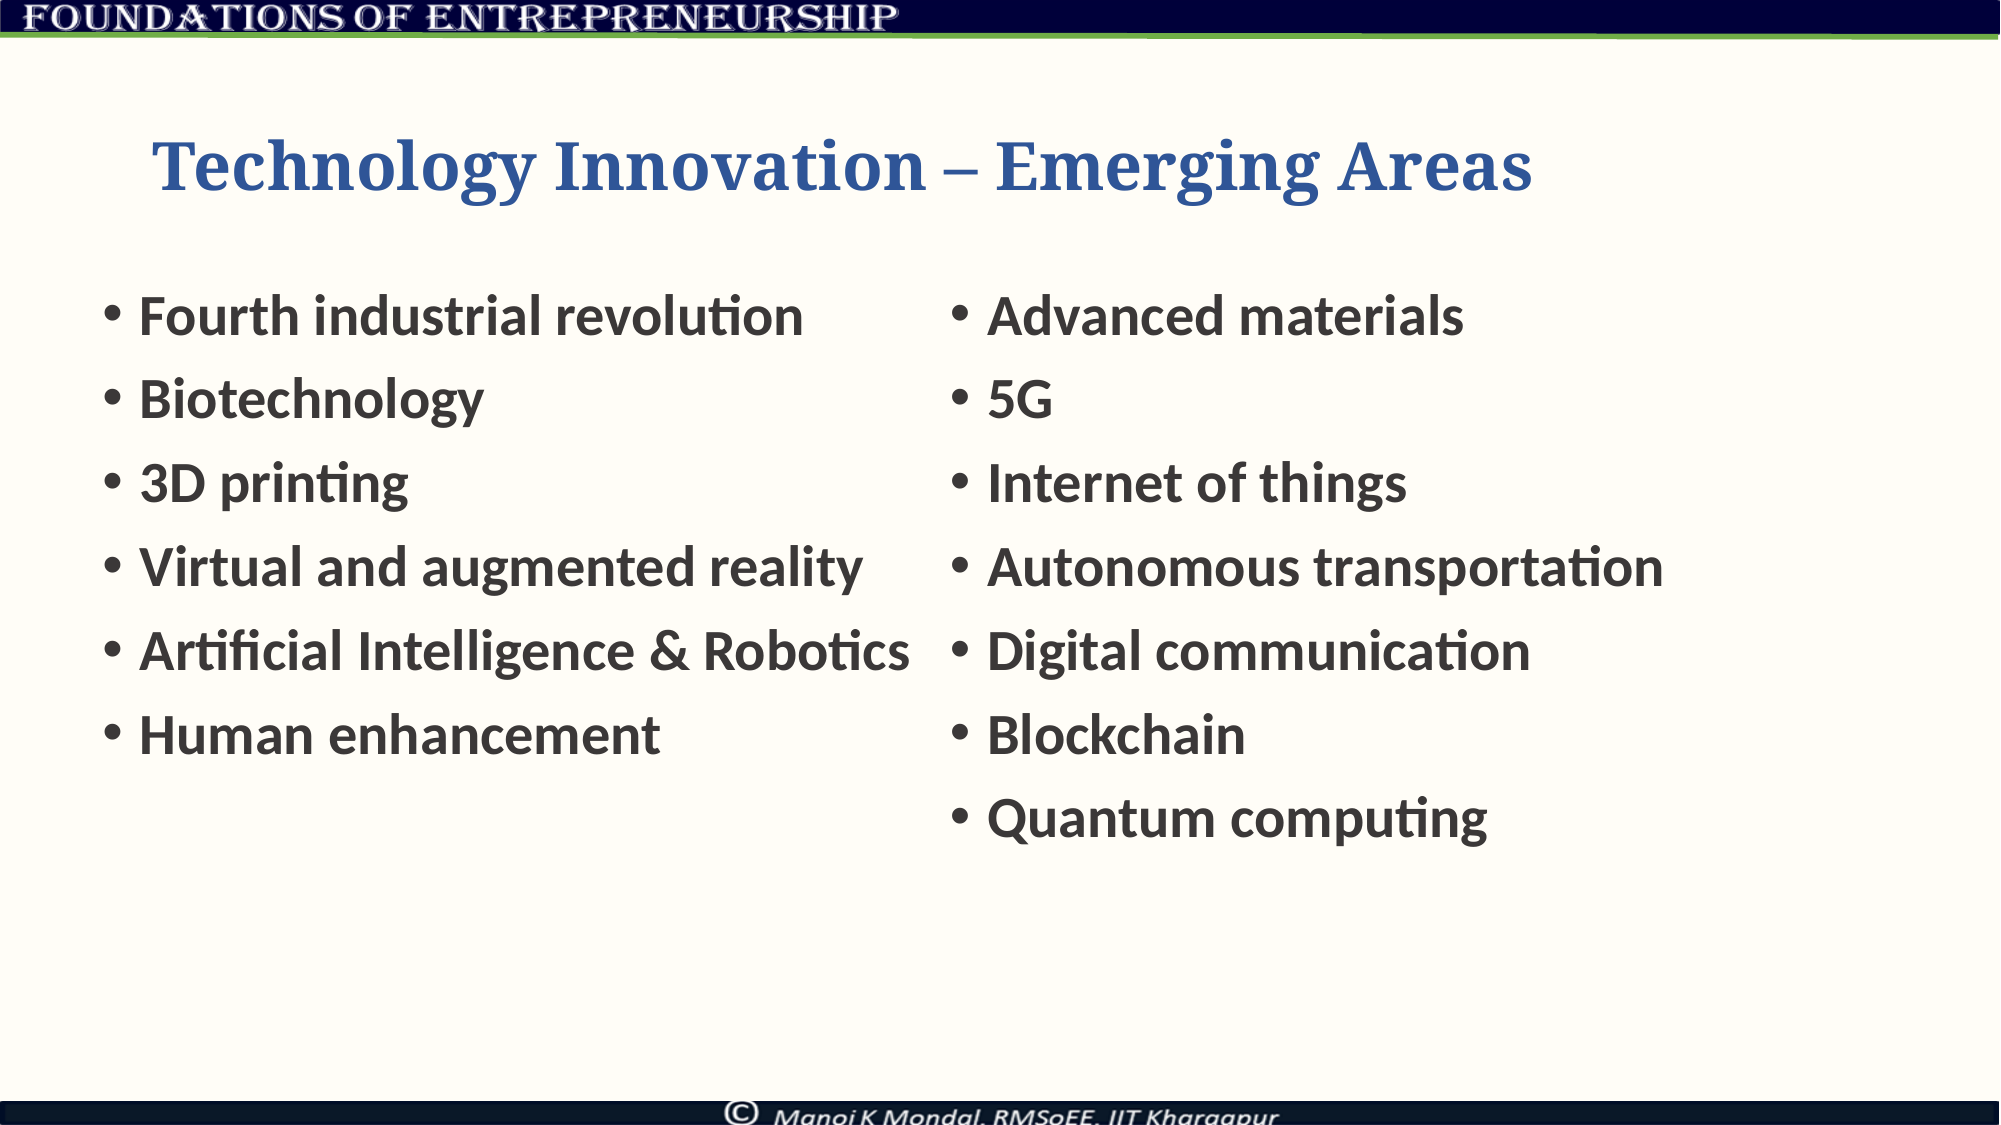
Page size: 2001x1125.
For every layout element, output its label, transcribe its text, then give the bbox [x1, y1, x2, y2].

picture [0, 0, 2000, 40]
picture [0, 1101, 1999, 1125]
title Technology Innovation – Emerging Areas [137, 59, 1863, 278]
list Fourth industrial revolution Biotechnology 3D printing Virtual and augmented reality Artificial Intelligence & Robotics Human enhancement Advanced materials 5G Internet of things Autonomous transportation Digital communication Blockchain Quantum computing [87, 277, 1813, 1023]
